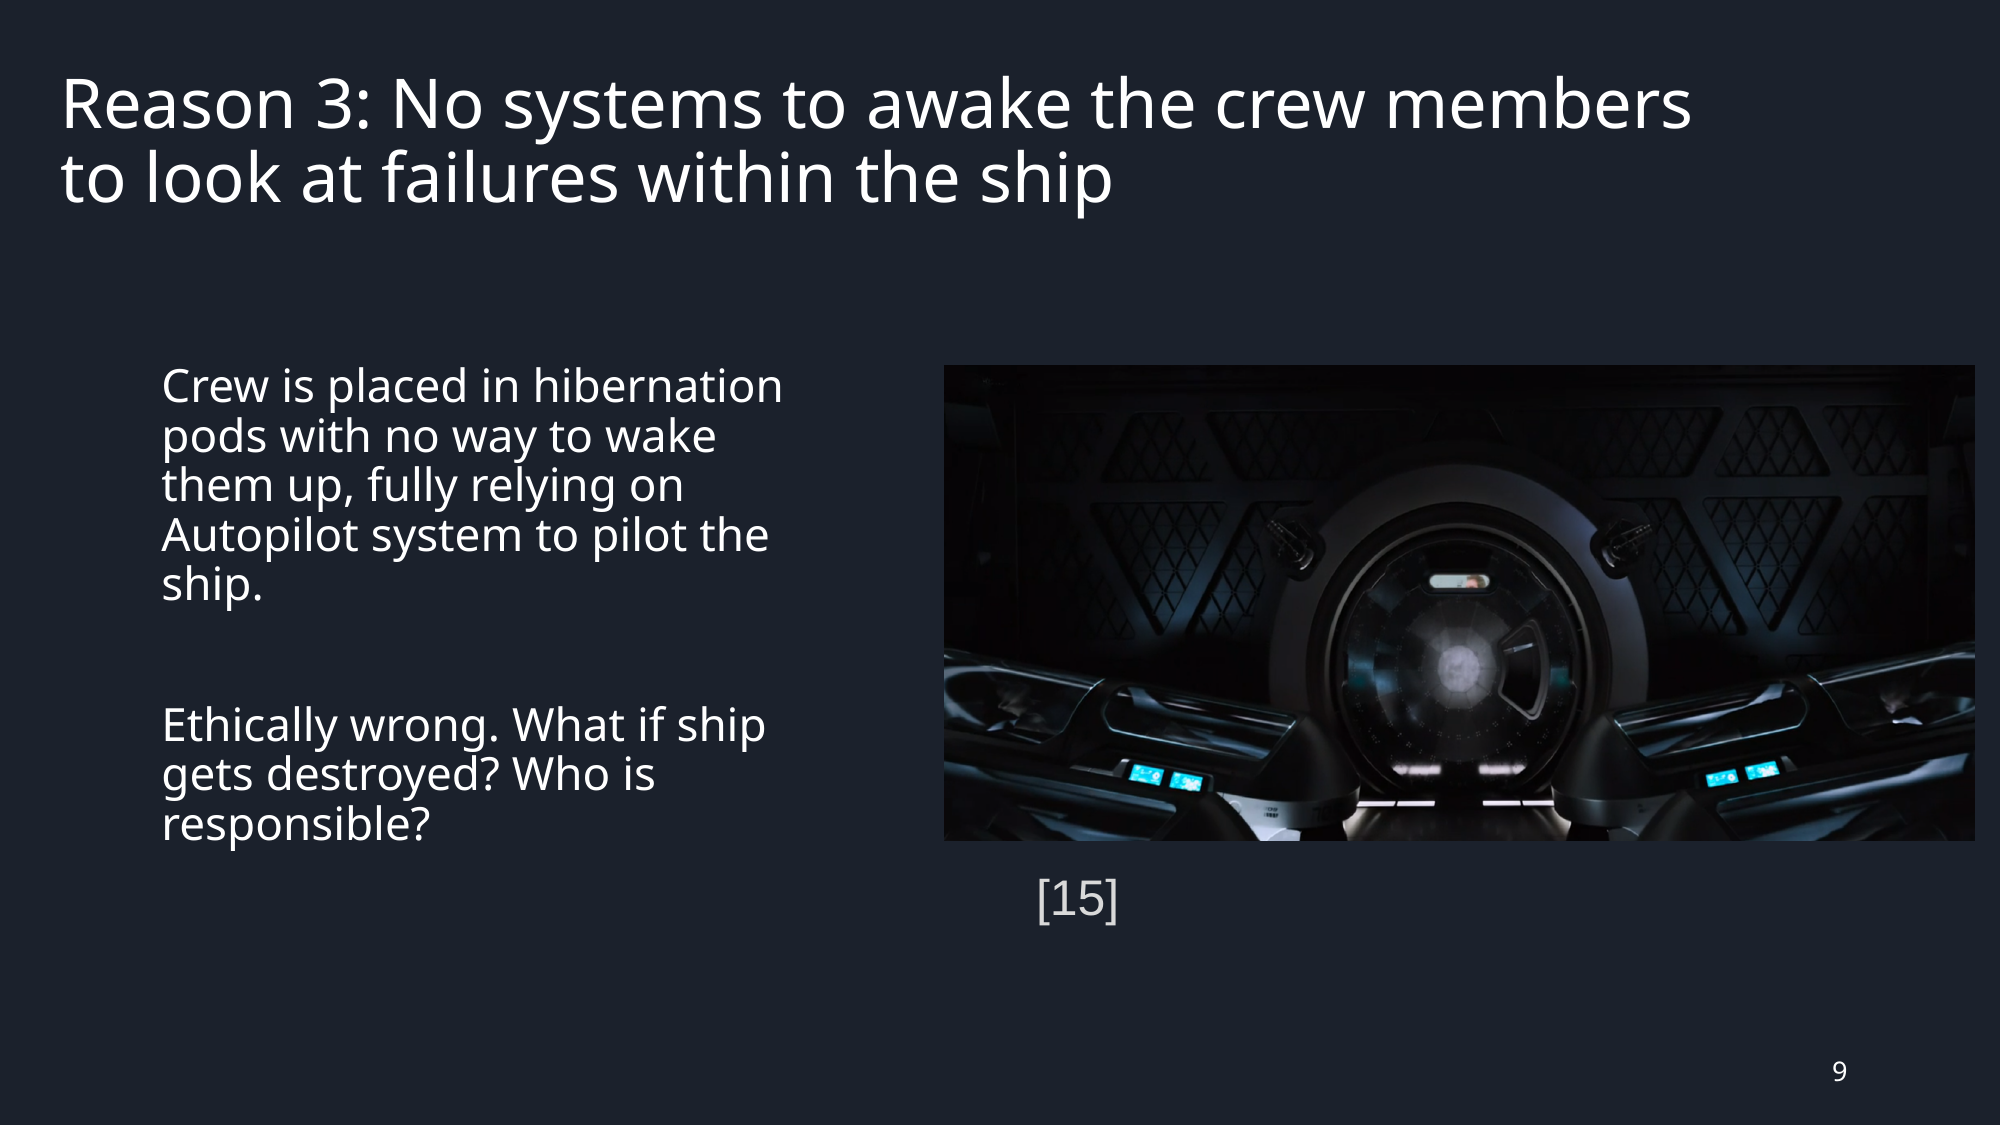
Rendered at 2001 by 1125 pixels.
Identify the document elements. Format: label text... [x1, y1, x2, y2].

title Reason 3: No systems to awake the crew members to look at failures within the ship [45, 34, 1771, 252]
picture [944, 365, 1975, 841]
slide_number ‹#› [1412, 1042, 1863, 1103]
text_box [15] [1021, 850, 2000, 941]
list Crew is placed in hibernation pods with no way to wake them up, fully relying on Autopilot system to pilot the ship. Ethically wrong. What if ship gets destroyed? Who is responsible? [71, 355, 840, 1033]
